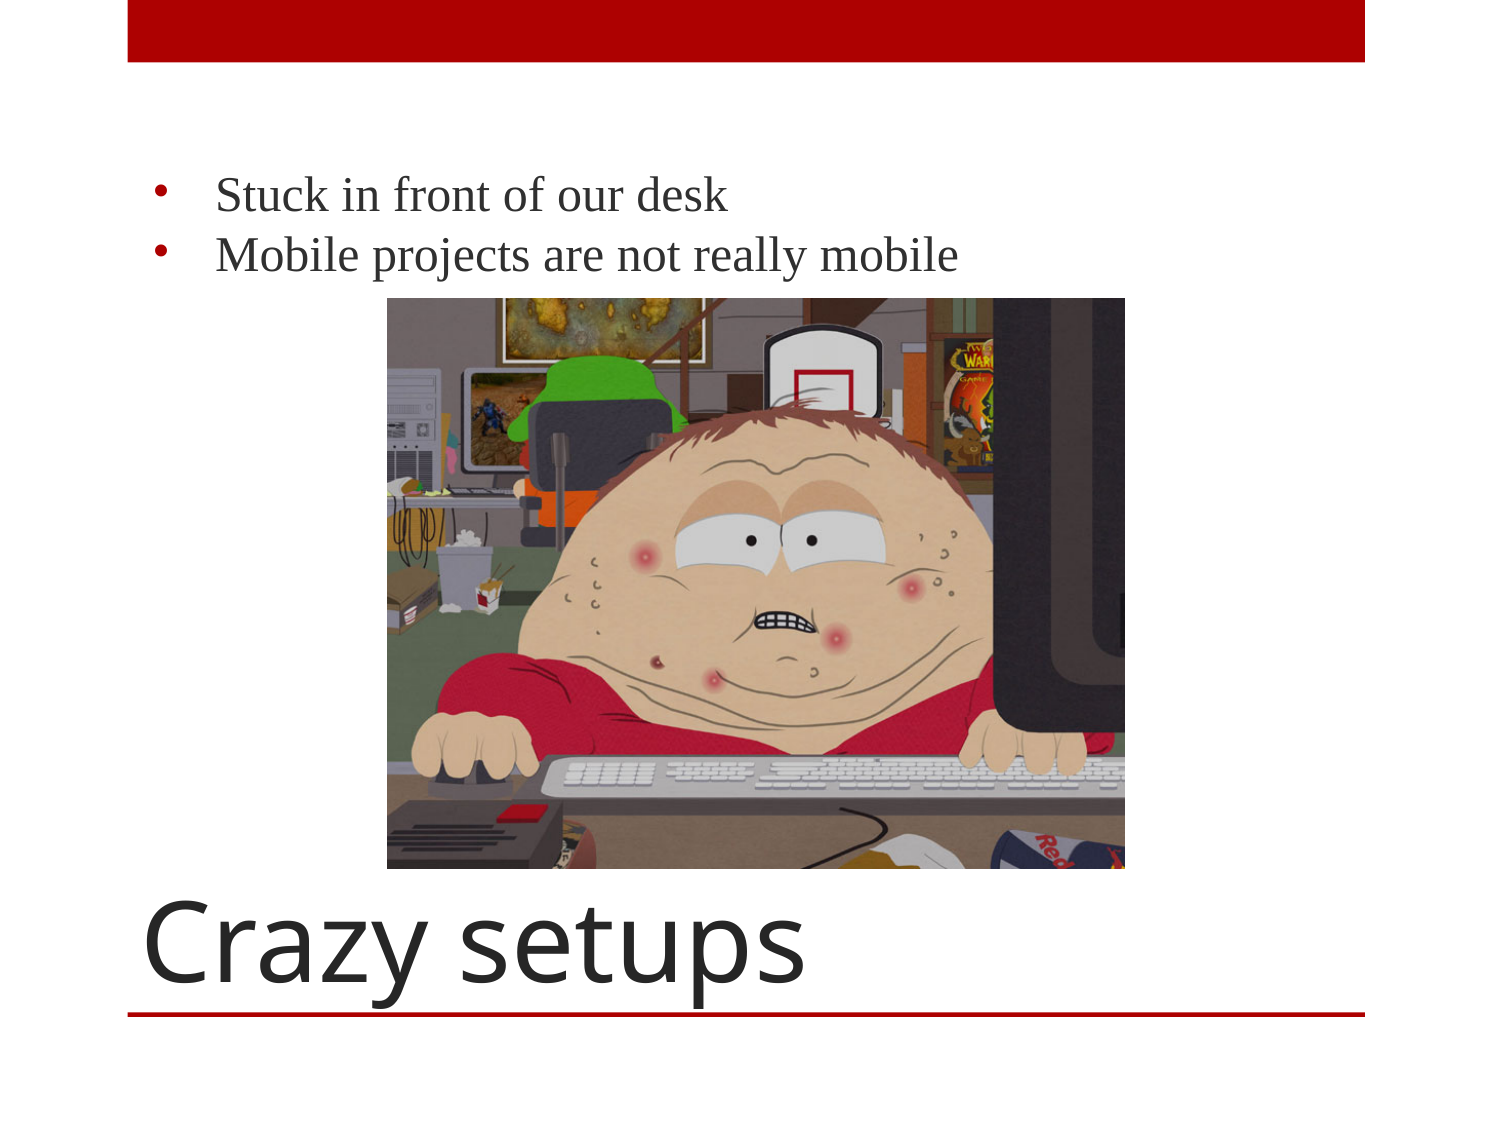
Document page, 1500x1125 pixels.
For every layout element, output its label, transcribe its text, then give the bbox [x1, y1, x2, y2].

picture [386, 298, 1126, 869]
list Stuck in front of our desk Mobile projects are not really mobile [125, 104, 1363, 758]
title Crazy setups [125, 809, 1238, 1013]
